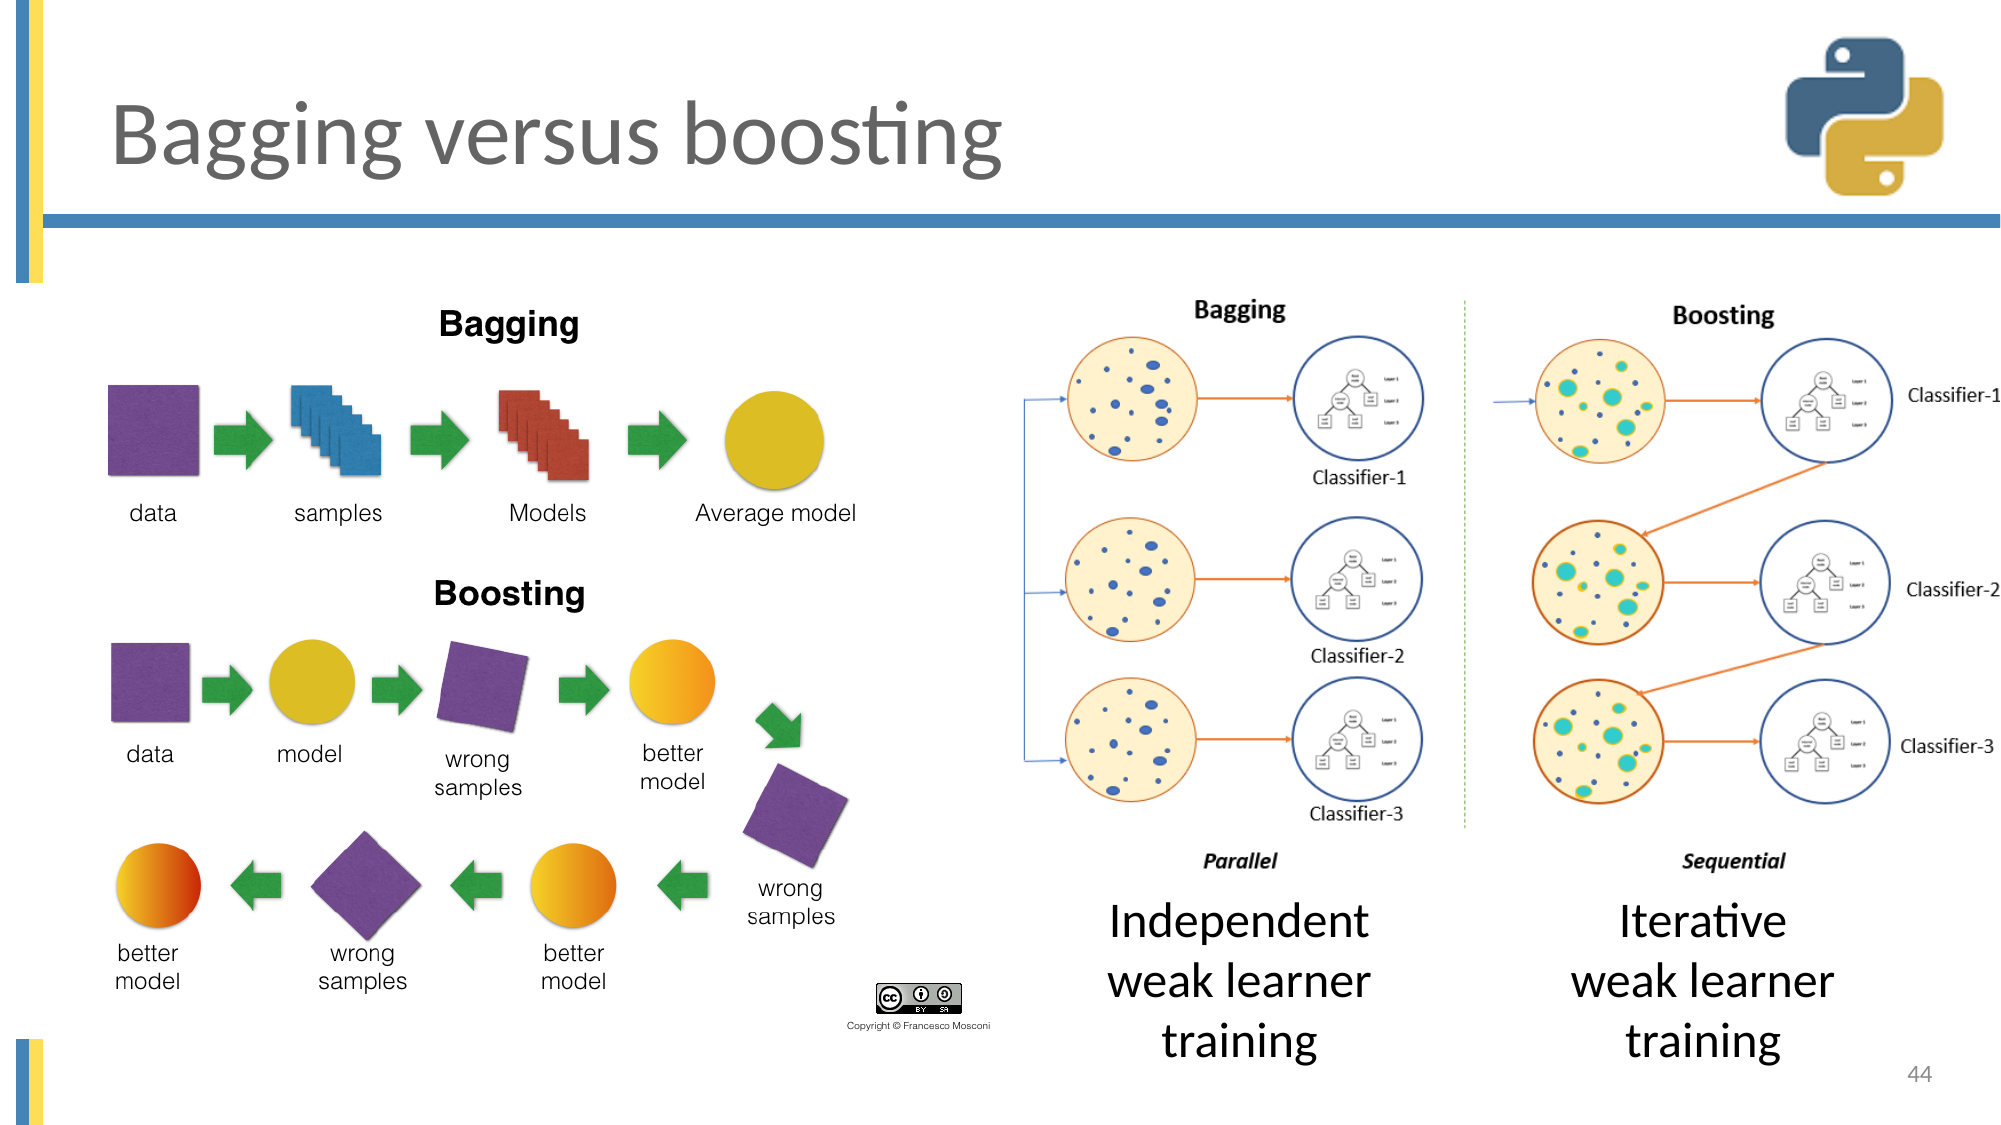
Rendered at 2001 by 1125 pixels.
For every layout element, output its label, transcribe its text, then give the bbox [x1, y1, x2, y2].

slide_number 44 [1497, 1042, 1948, 1103]
text_box Iterative weak learner training [1555, 880, 1851, 1075]
title Bagging versus boosting [95, 59, 1863, 211]
picture [0, 283, 2000, 1039]
text_box Independent weak learner training [1092, 880, 1387, 1075]
picture [1747, 18, 1987, 205]
